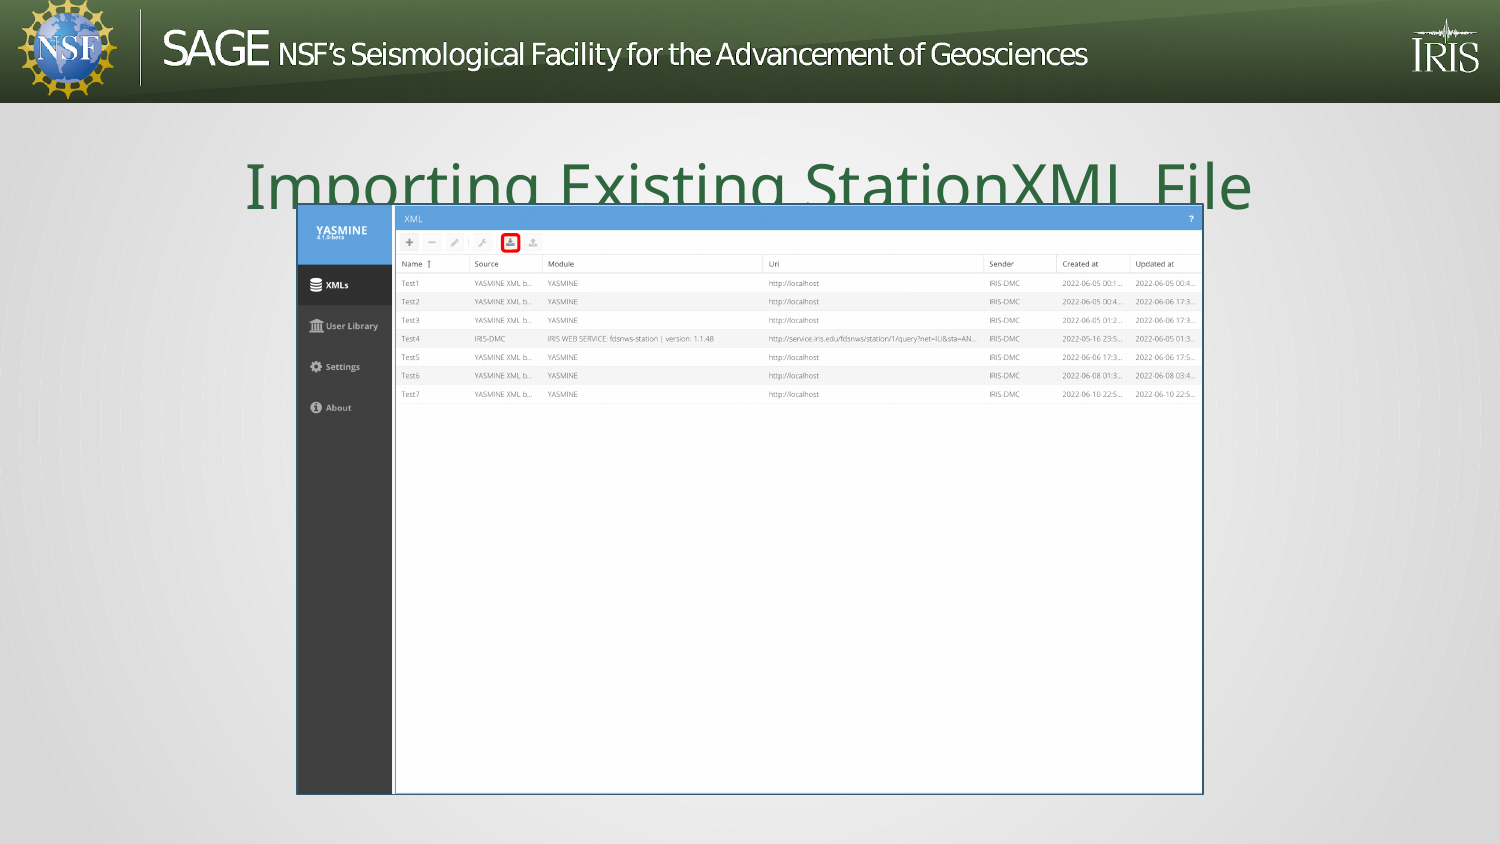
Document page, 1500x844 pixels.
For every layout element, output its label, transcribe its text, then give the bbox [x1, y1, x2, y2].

picture [297, 204, 1203, 794]
picture [0, 0, 1500, 103]
title Importing Existing StationXML File [75, 103, 1425, 205]
